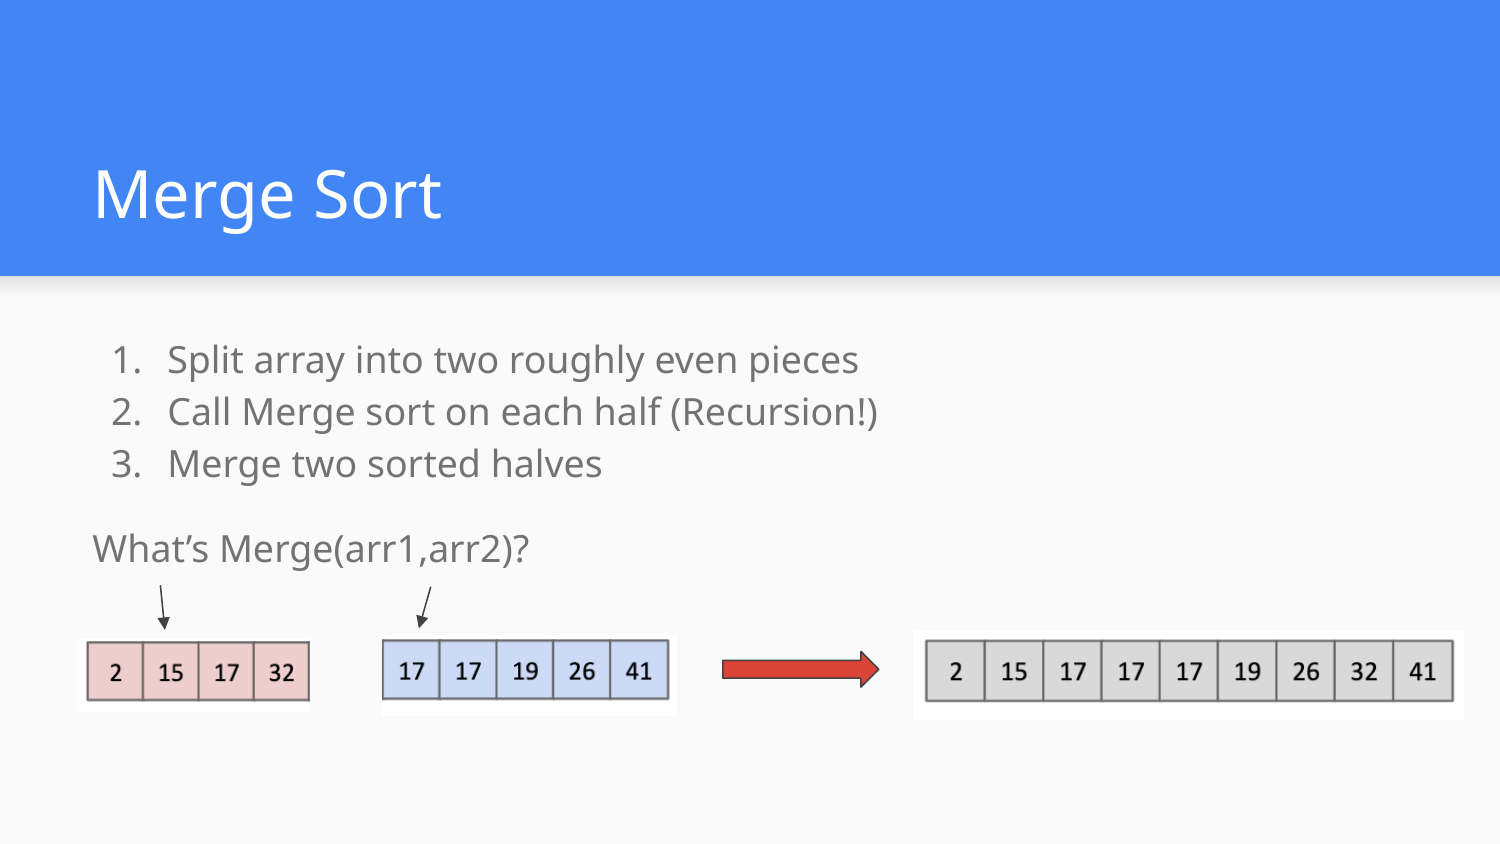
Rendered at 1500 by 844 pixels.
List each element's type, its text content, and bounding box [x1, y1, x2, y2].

picture [382, 635, 677, 716]
picture [913, 631, 1465, 720]
table_header Key [430, 590, 437, 635]
list Split array into two roughly even pieces Call Merge sort on each half (Recursion!) Merge two sorted halves What’s Merge(arr1,arr2)? [77, 314, 1427, 760]
picture [77, 639, 311, 712]
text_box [160, 585, 166, 631]
title Merge Sort [77, 121, 1427, 248]
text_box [418, 586, 432, 629]
text_box [722, 651, 879, 688]
